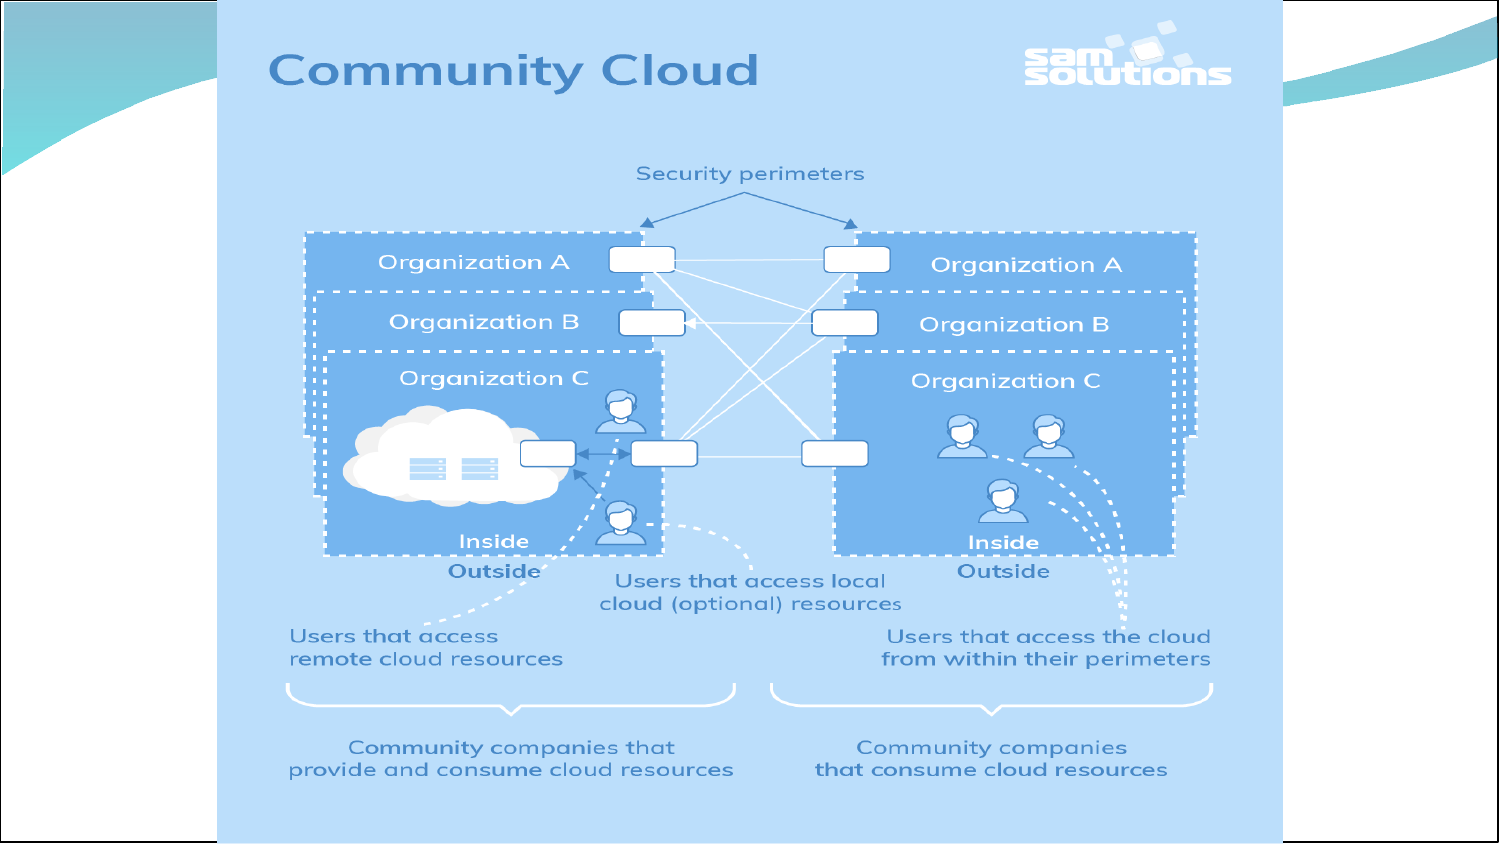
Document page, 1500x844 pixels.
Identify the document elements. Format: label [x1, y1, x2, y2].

picture [216, 0, 1284, 844]
